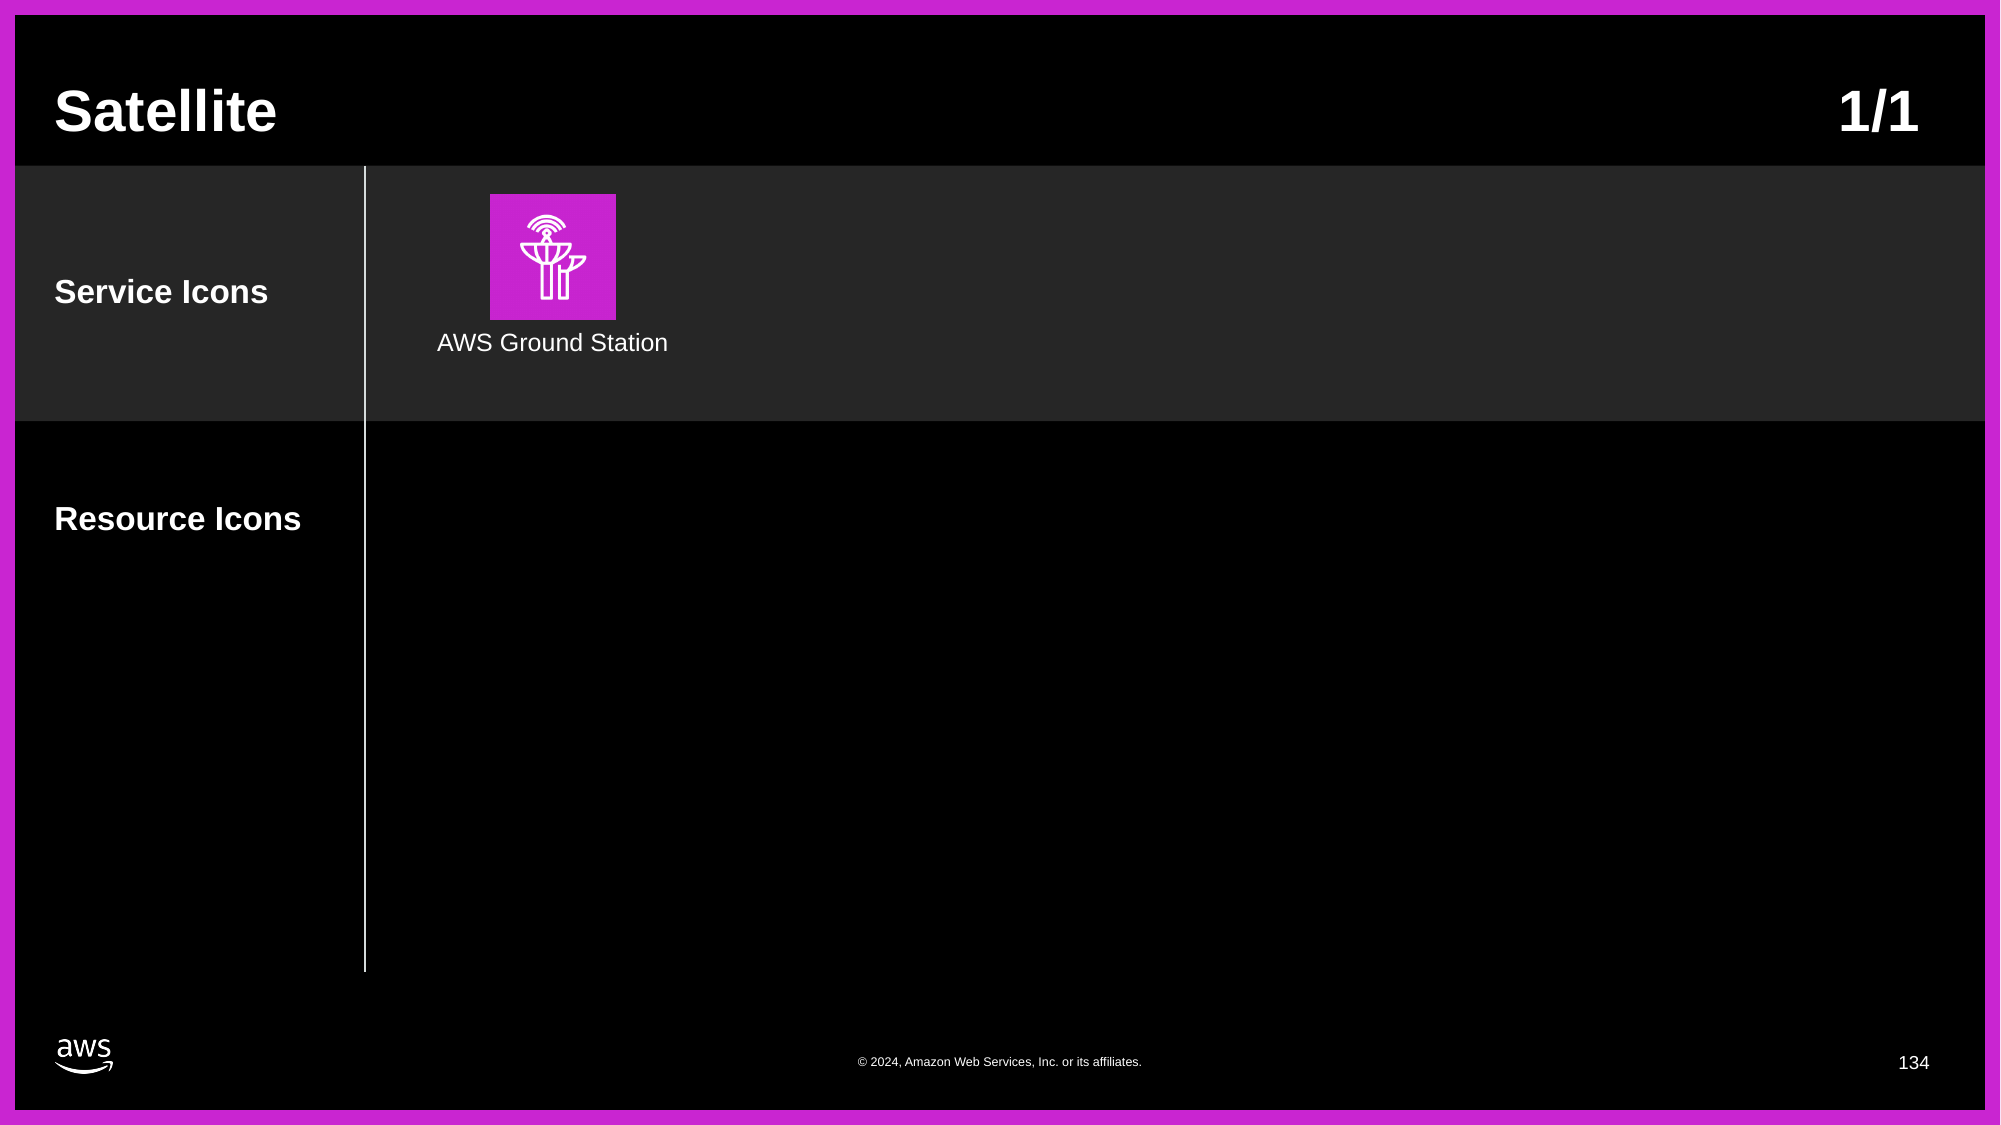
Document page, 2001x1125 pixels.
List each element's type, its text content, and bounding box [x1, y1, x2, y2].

picture [55, 1039, 113, 1074]
footer © 2024, Amazon Web Services, Inc. or its affiliates. [662, 1031, 1338, 1092]
picture [490, 194, 616, 320]
title Satellite 1/1 [39, 59, 1945, 166]
slide_number 134 [1494, 1031, 1945, 1092]
text_box AWS Ground Station [369, 319, 737, 364]
